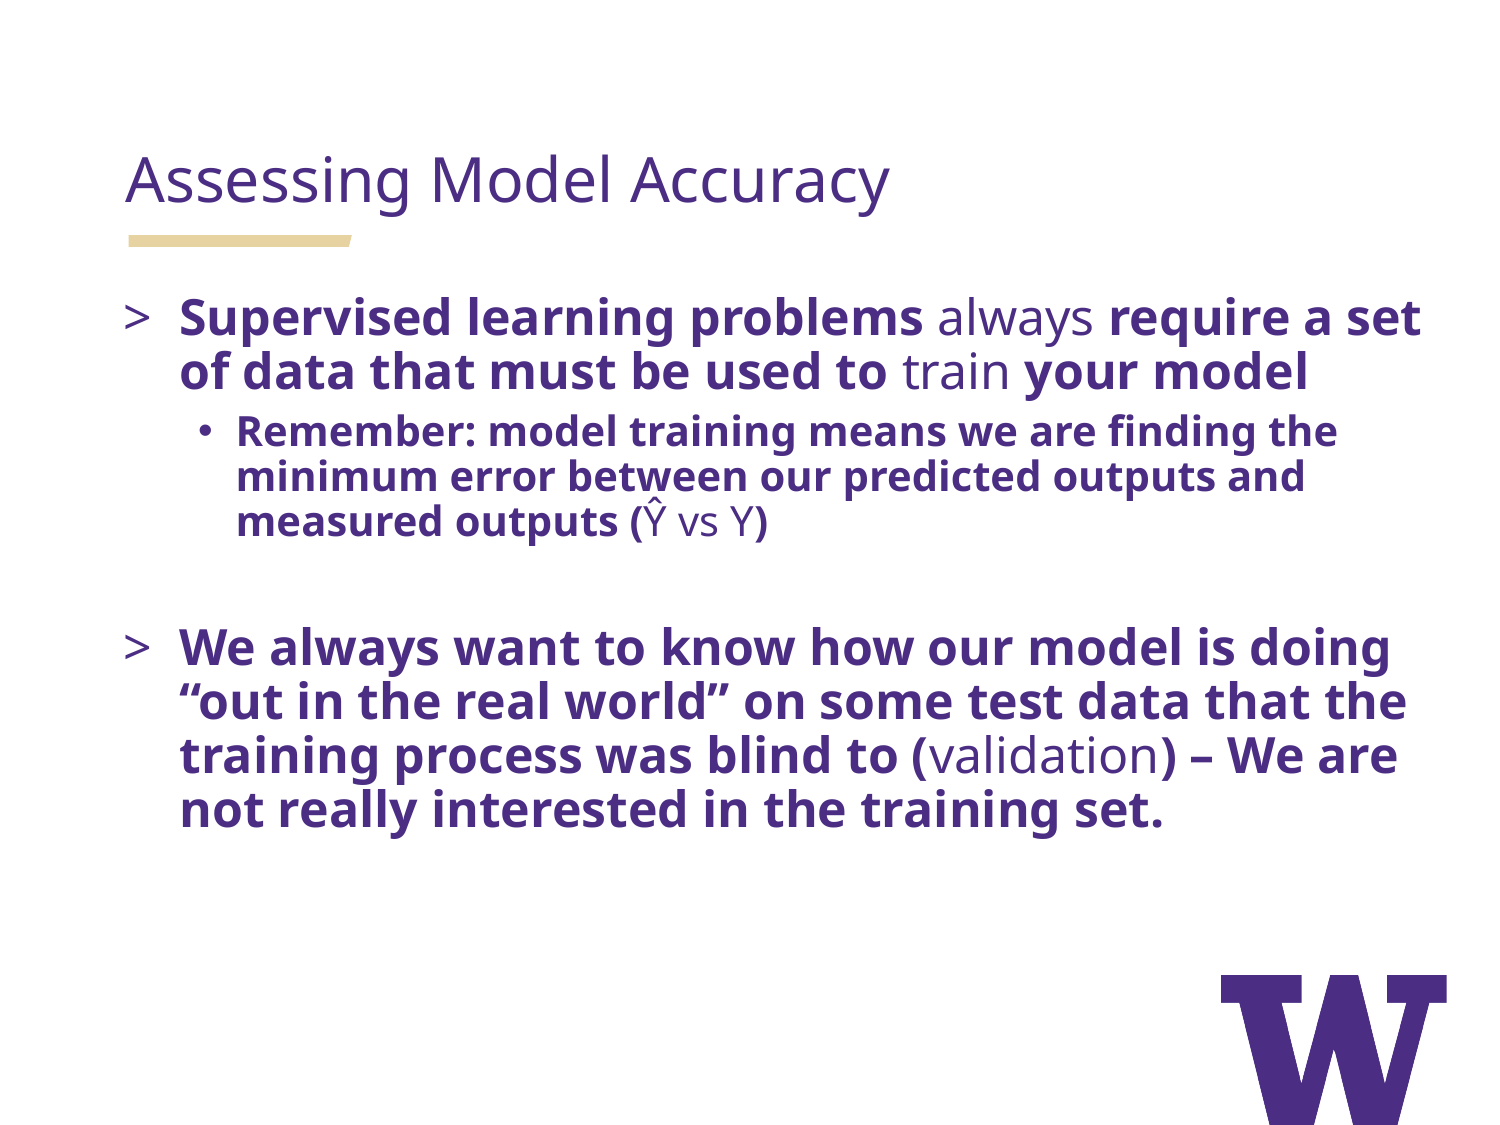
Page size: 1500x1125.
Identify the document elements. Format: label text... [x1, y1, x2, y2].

list Assessing Model Accuracy [110, 60, 1453, 224]
list Supervised learning problems always require a set of data that must be used to train your model Remember: model training means we are finding the minimum error between our predicted outputs and measured outputs (Ŷ vs Y) We always want to know how our model is doing “out in the real world” on some test data that the training process was blind to (validation) – We are not really interested in the training set. [108, 284, 1453, 944]
picture [128, 235, 352, 247]
picture [1221, 975, 1447, 1125]
